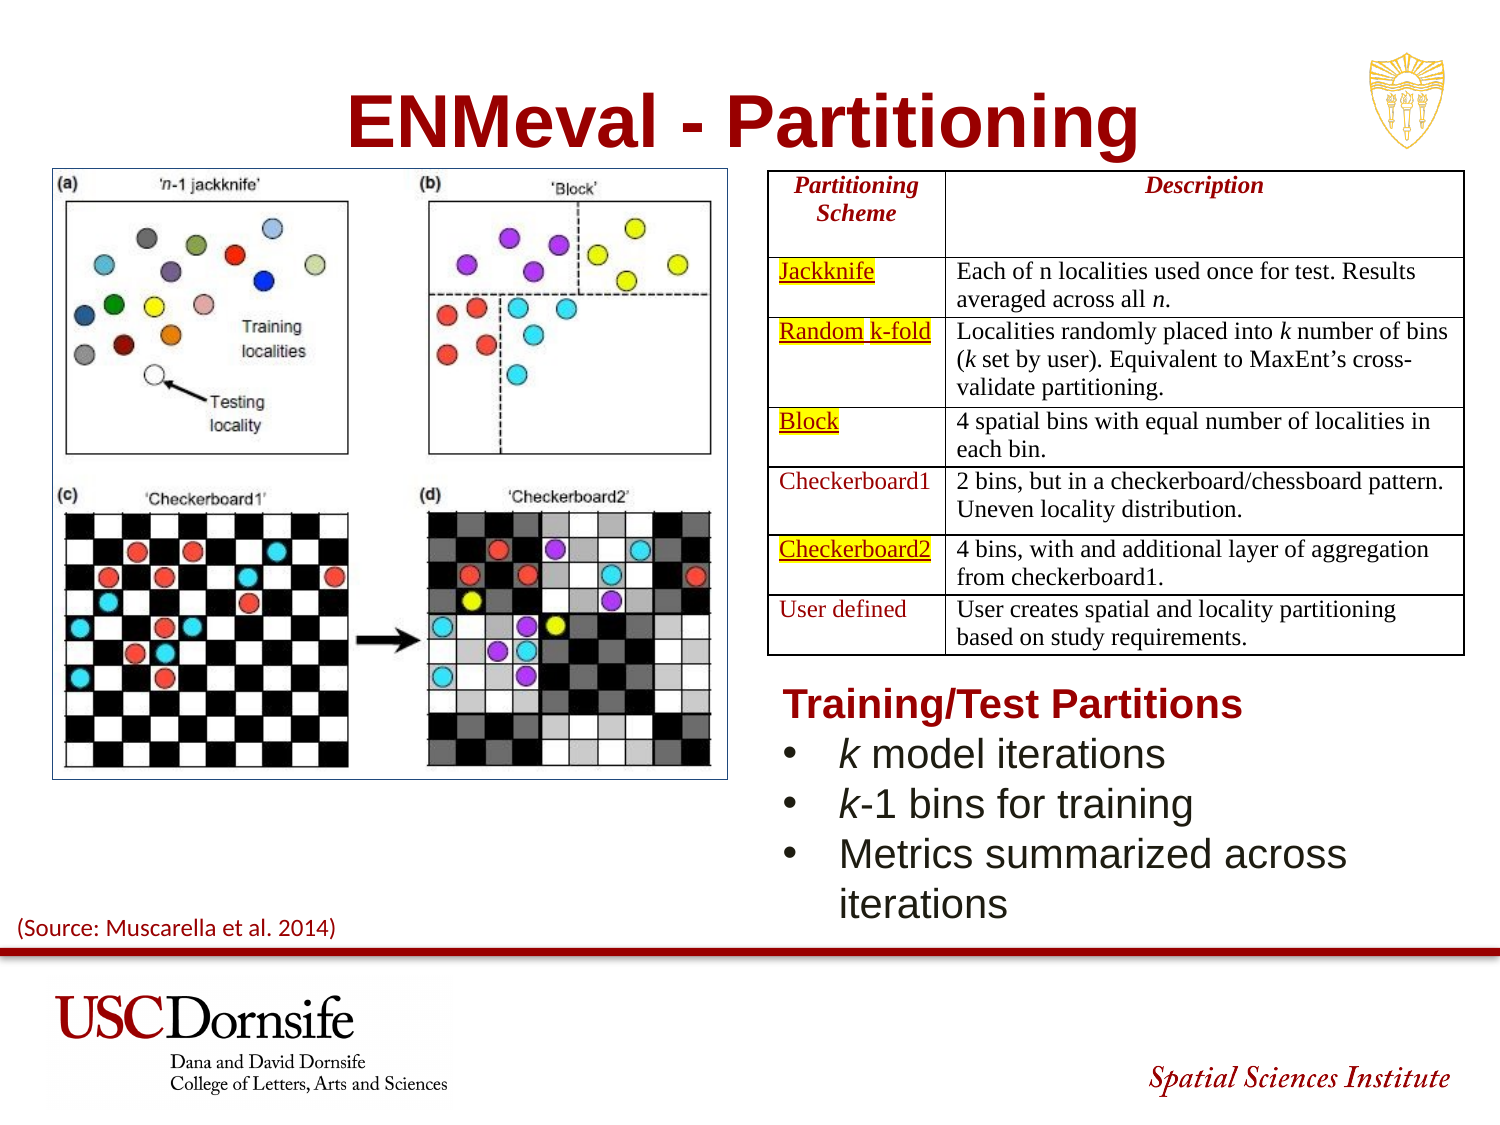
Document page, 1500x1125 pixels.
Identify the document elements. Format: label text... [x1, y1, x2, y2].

table_cell 2 bins, but in a checkerboard/chessboard pattern. Uneven locality distribution. [946, 468, 1463, 534]
picture [52, 168, 728, 780]
table_cell Random k-fold [769, 318, 945, 407]
table_cell 4 bins, with and additional layer of aggregation from checkerboard1. [946, 536, 1463, 594]
table_cell User creates spatial and locality partitioning based on study requirements. [946, 596, 1463, 654]
table_cell Block [769, 408, 945, 466]
table_cell User defined [769, 596, 945, 654]
table_header Description [946, 172, 1463, 257]
text_box ENMeval - Partitioning [132, 65, 1357, 171]
table_cell Jackknife [769, 258, 945, 317]
picture [46, 975, 453, 1110]
table_header Partitioning Scheme [769, 172, 945, 257]
text_box Training/Test Partitions k model iterations k-1 bins for training Metrics summarized across iterations [767, 669, 1473, 935]
table_cell Localities randomly placed into k number of bins (k set by user). Equivalent to MaxEnt’s cross-validate partitioning. [946, 318, 1463, 407]
picture [1147, 1060, 1450, 1110]
text_box (Source: Muscarella et al. 2014) [1, 903, 353, 949]
table_cell Checkerboard2 [769, 536, 945, 594]
table_cell Checkerboard1 [769, 468, 945, 534]
table_cell Each of n localities used once for test. Results averaged across all n. [946, 258, 1463, 317]
table_cell 4 spatial bins with equal number of localities in each bin. [946, 408, 1463, 466]
